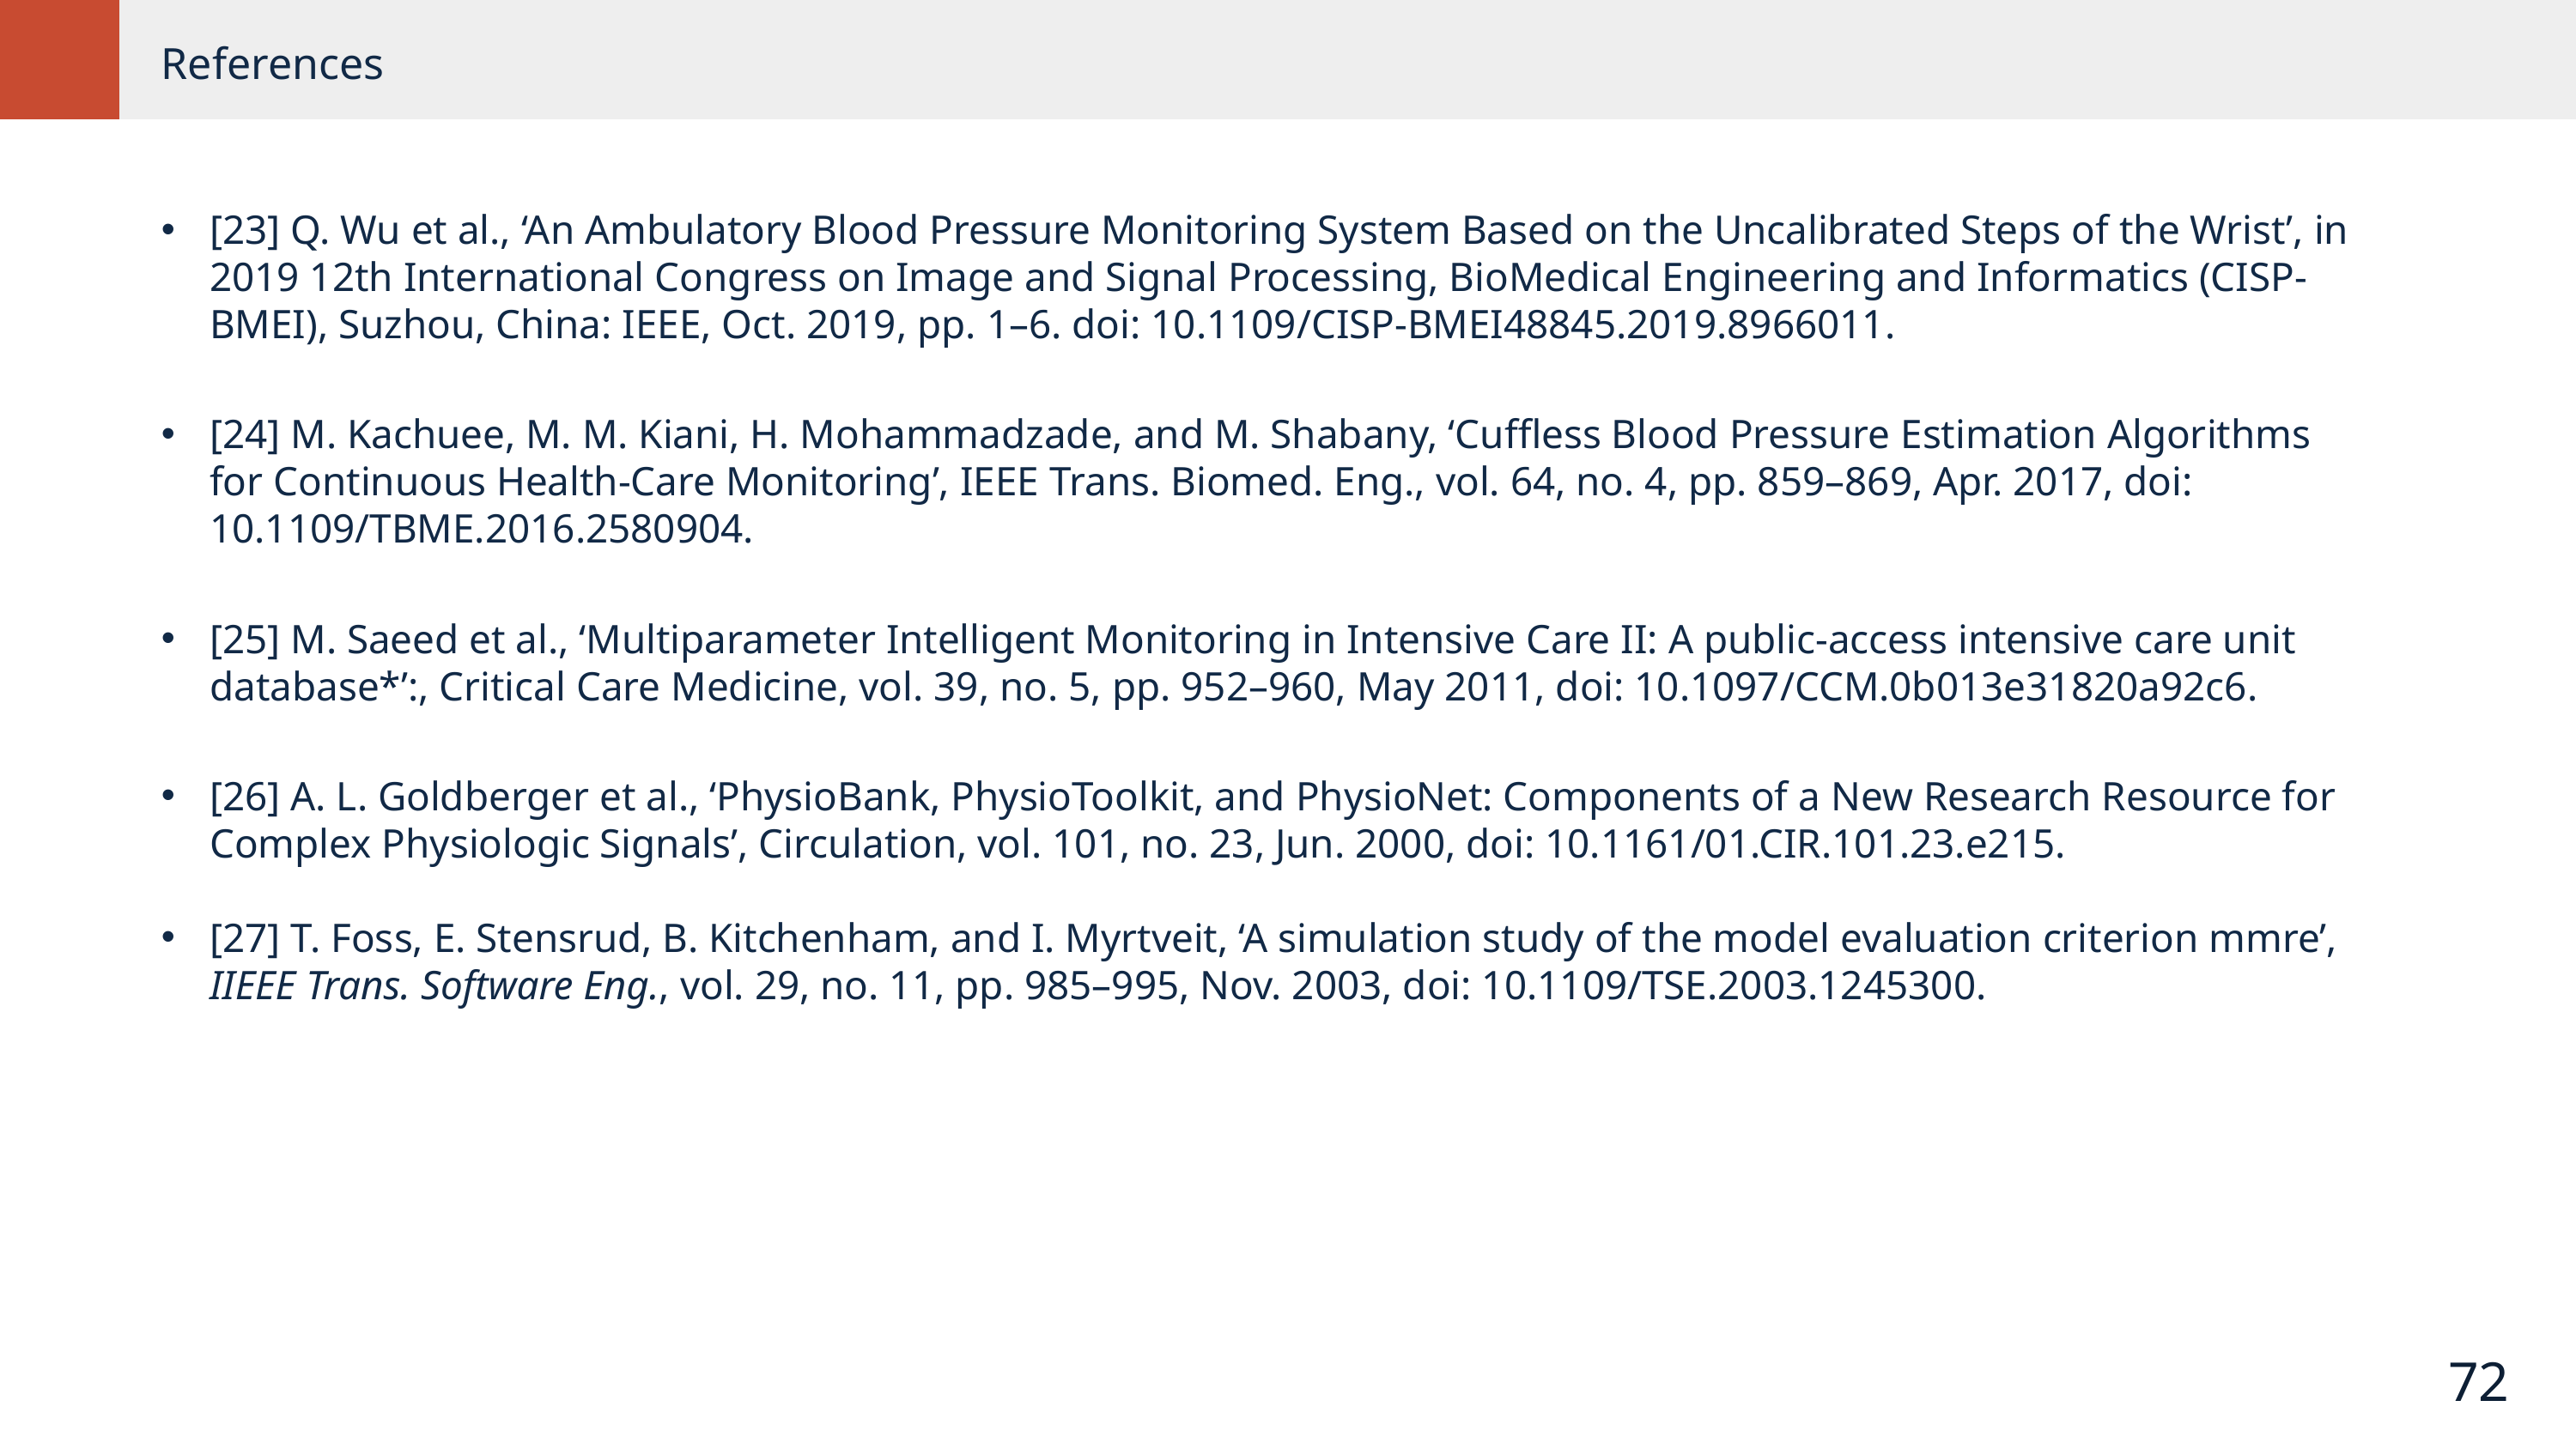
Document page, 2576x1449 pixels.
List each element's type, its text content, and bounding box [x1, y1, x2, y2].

list [23] Q. Wu et al., ‘An Ambulatory Blood Pressure Monitoring System Based on the Uncalibrated Steps of the Wrist’, in 2019 12th International Congress on Image and Signal Processing, BioMedical Engineering and Informatics (CISP-BMEI), Suzhou, China: IEEE, Oct. 2019, pp. 1–6. doi: 10.1109/CISP-BMEI48845.2019.8966011. [24] M. Kachuee, M. M. Kiani, H. Mohammadzade, and M. Shabany, ‘Cuffless Blood Pressure Estimation Algorithms for Continuous Health-Care Monitoring’, IEEE Trans. Biomed. Eng., vol. 64, no. 4, pp. 859–869, Apr. 2017, doi: 10.1109/TBME.2016.2580904. [25] M. Saeed et al., ‘Multiparameter Intelligent Monitoring in Intensive Care II: A public-access intensive care unit database*’:, Critical Care Medicine, vol. 39, no. 5, pp. 952–960, May 2011, doi: 10.1097/CCM.0b013e31820a92c6. [26] A. L. Goldberger et al., ‘PhysioBank, PhysioToolkit, and PhysioNet: Components of a New Research Resource for Complex Physiologic Signals’, Circulation, vol. 101, no. 23, Jun. 2000, doi: 10.1161/01.CIR.101.23.e215. [27] T. Foss, E. Stensrud, B. Kitchenham, and I. Myrtveit, ‘A simulation study of the model evaluation criterion mmre’, IIEEE Trans. Software Eng., vol. 29, no. 11, pp. 985–995, Nov. 2003, doi: 10.1109/TSE.2003.1245300. [148, 198, 2384, 1304]
slide_number 72 [2221, 1358, 2523, 1410]
list References [148, 29, 2384, 89]
